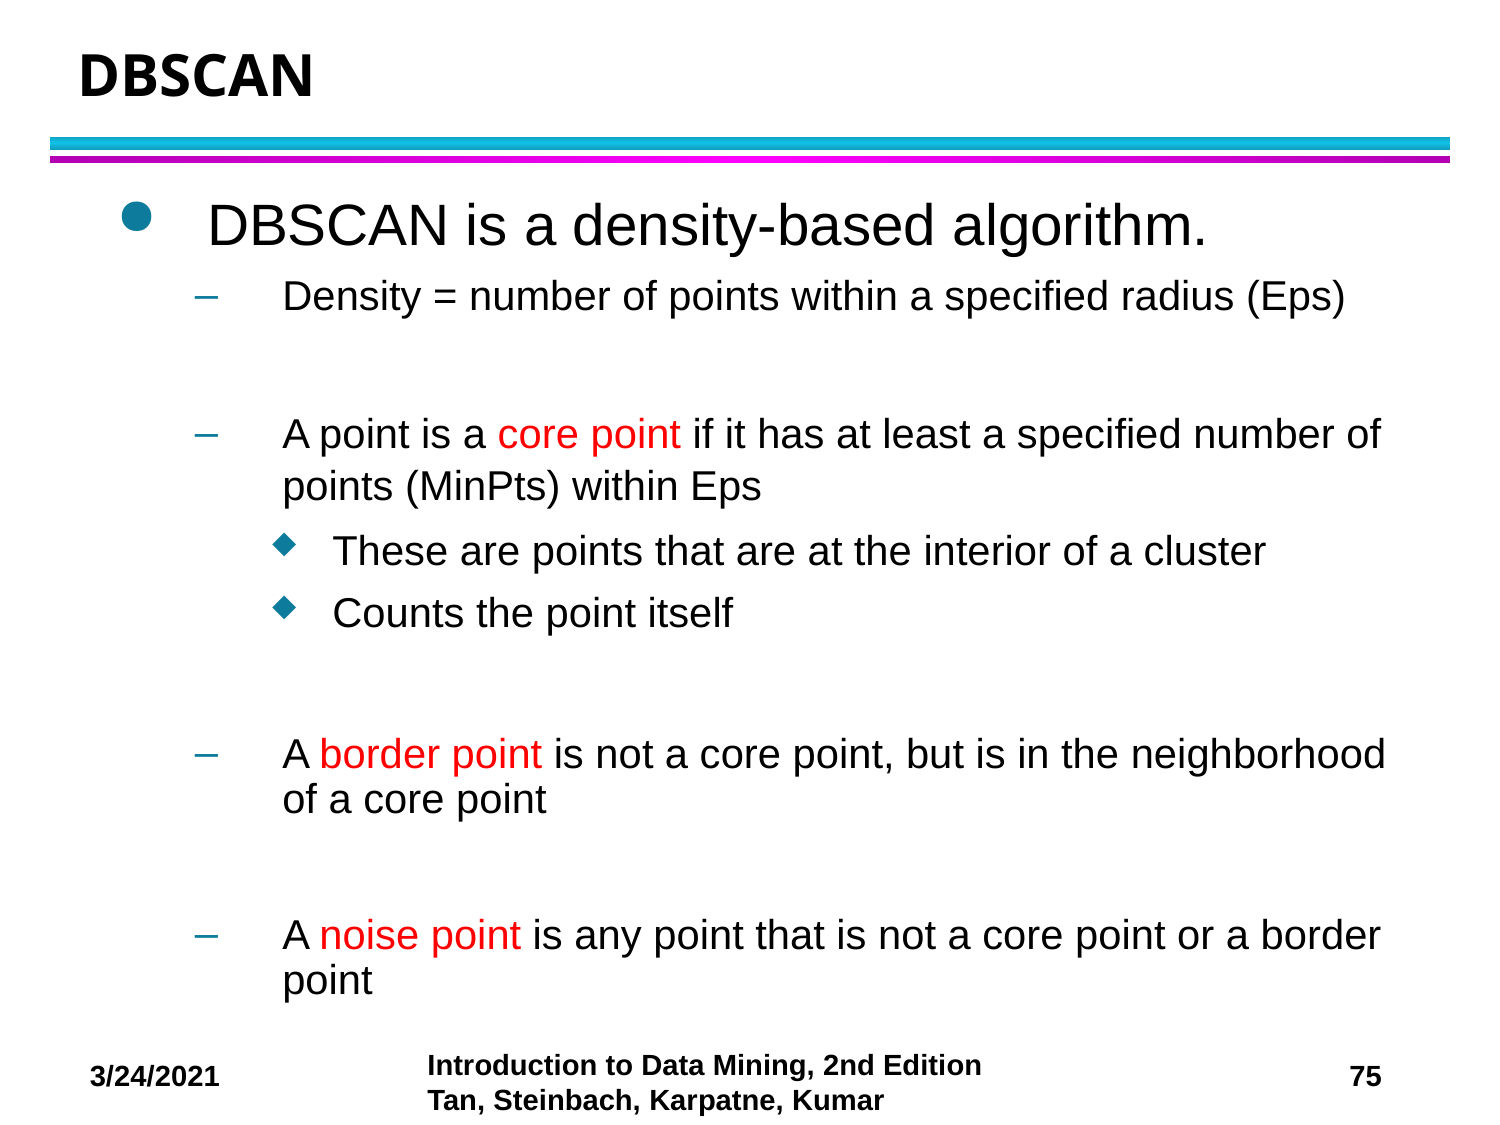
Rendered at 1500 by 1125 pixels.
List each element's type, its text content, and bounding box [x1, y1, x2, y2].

title DBSCAN [62, 24, 1421, 116]
list DBSCAN is a density-based algorithm. Density = number of points within a specified radius (Eps) A point is a core point if it has at least a specified number of points (MinPts) within Eps These are points that are at the interior of a cluster Counts the point itself A border point is not a core point, but is in the neighborhood of a core point A noise point is any point that is not a core point or a border point [104, 187, 1418, 1038]
